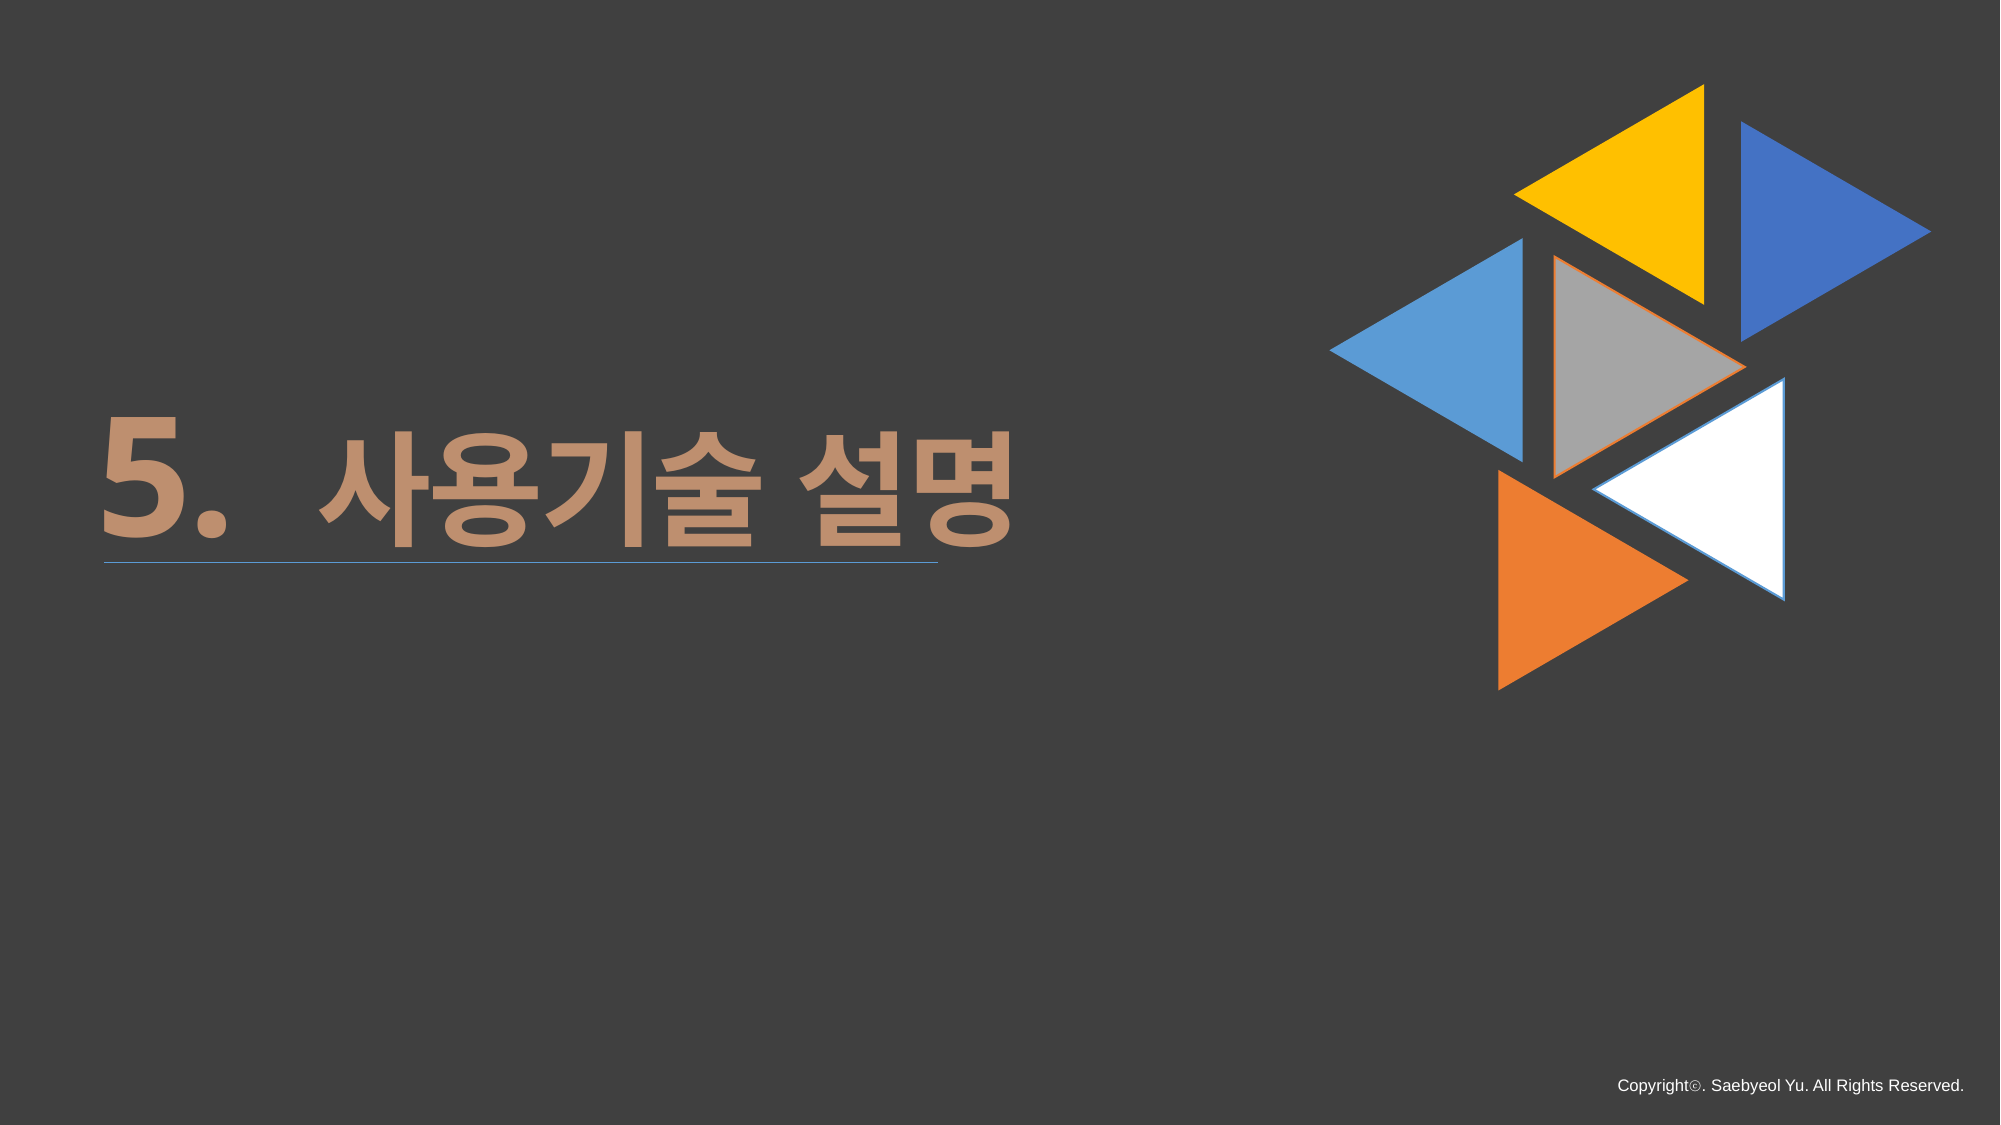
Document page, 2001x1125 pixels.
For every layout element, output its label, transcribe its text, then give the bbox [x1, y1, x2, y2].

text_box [1331, 84, 1932, 691]
text_box 5. 사용기술 설명 [81, 362, 1038, 578]
text_box Copyrightⓒ. Saebyeol Yu. All Rights Reserved. [1602, 1067, 1980, 1102]
